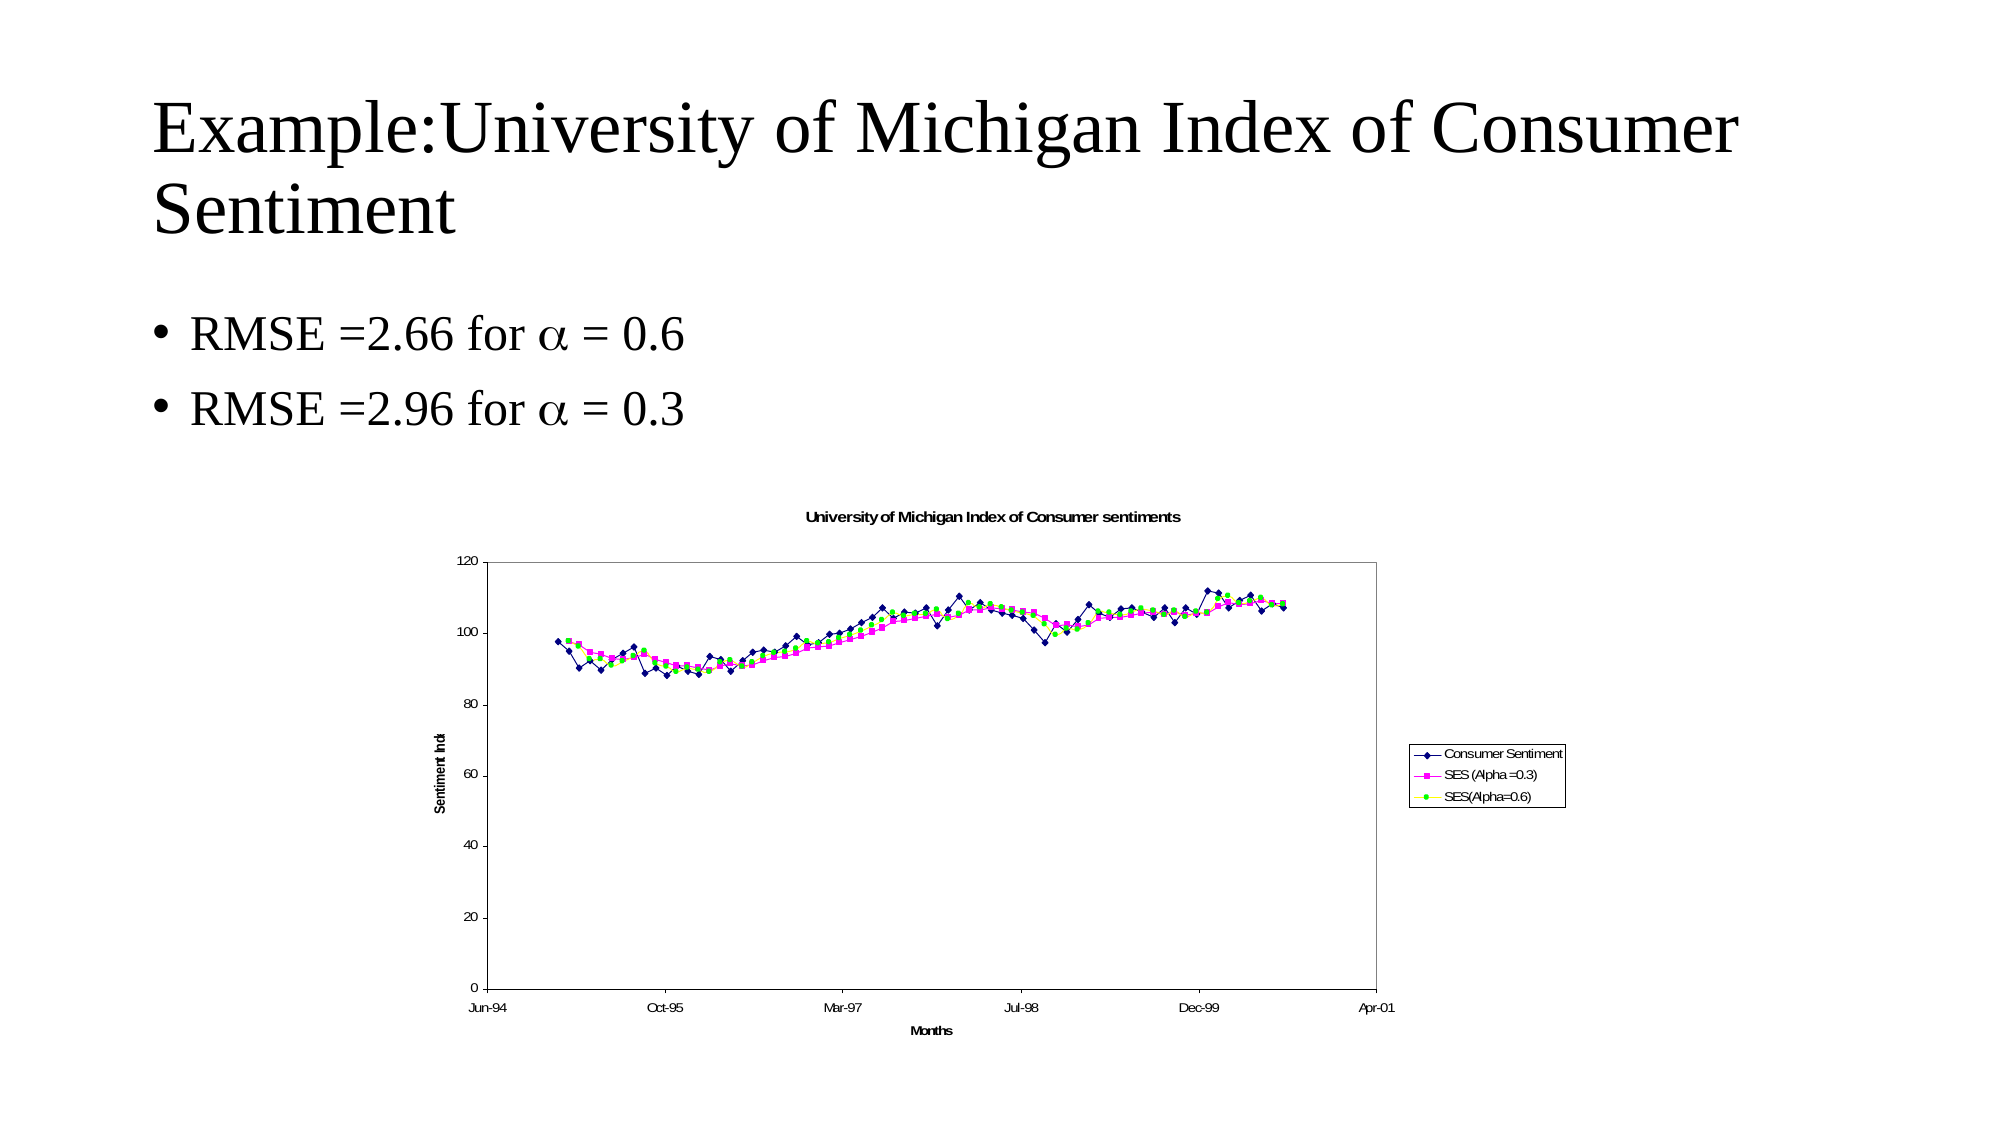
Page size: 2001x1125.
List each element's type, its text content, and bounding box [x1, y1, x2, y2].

list RMSE =2.66 for  = 0.6 RMSE =2.96 for  = 0.3 [137, 299, 1863, 1014]
title Example:University of Michigan Index of Consumer Sentiment [137, 59, 1863, 278]
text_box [412, 487, 1575, 1061]
